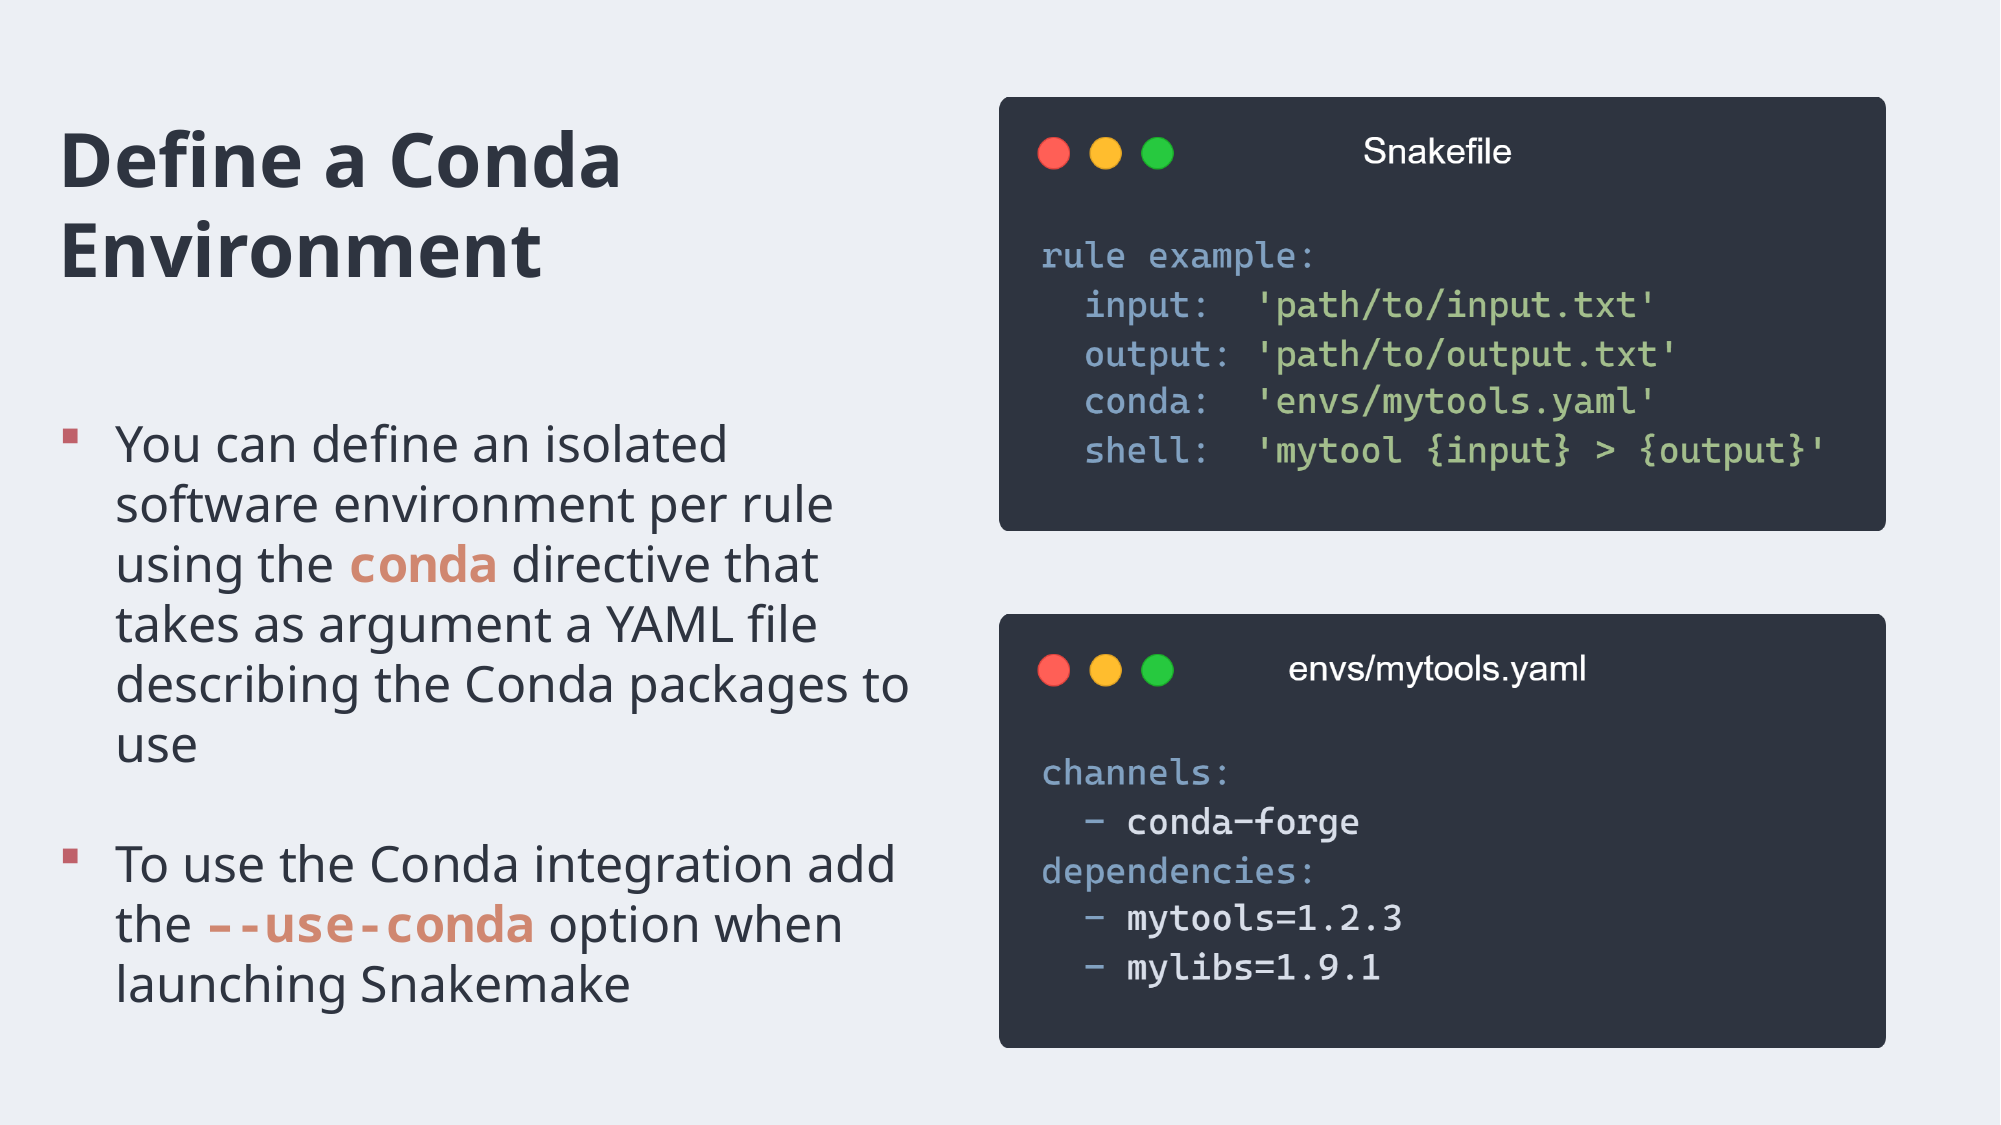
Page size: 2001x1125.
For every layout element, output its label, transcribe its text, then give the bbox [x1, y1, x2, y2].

picture [999, 97, 1886, 531]
picture [999, 614, 1886, 1048]
text_box Define a Conda Environment You can define an isolated software environment per rule using the conda directive that takes as argument a YAML file describing the Conda packages to use To use the Conda integration add the –-use-conda option when launching Snakemake [0, 53, 1000, 1072]
